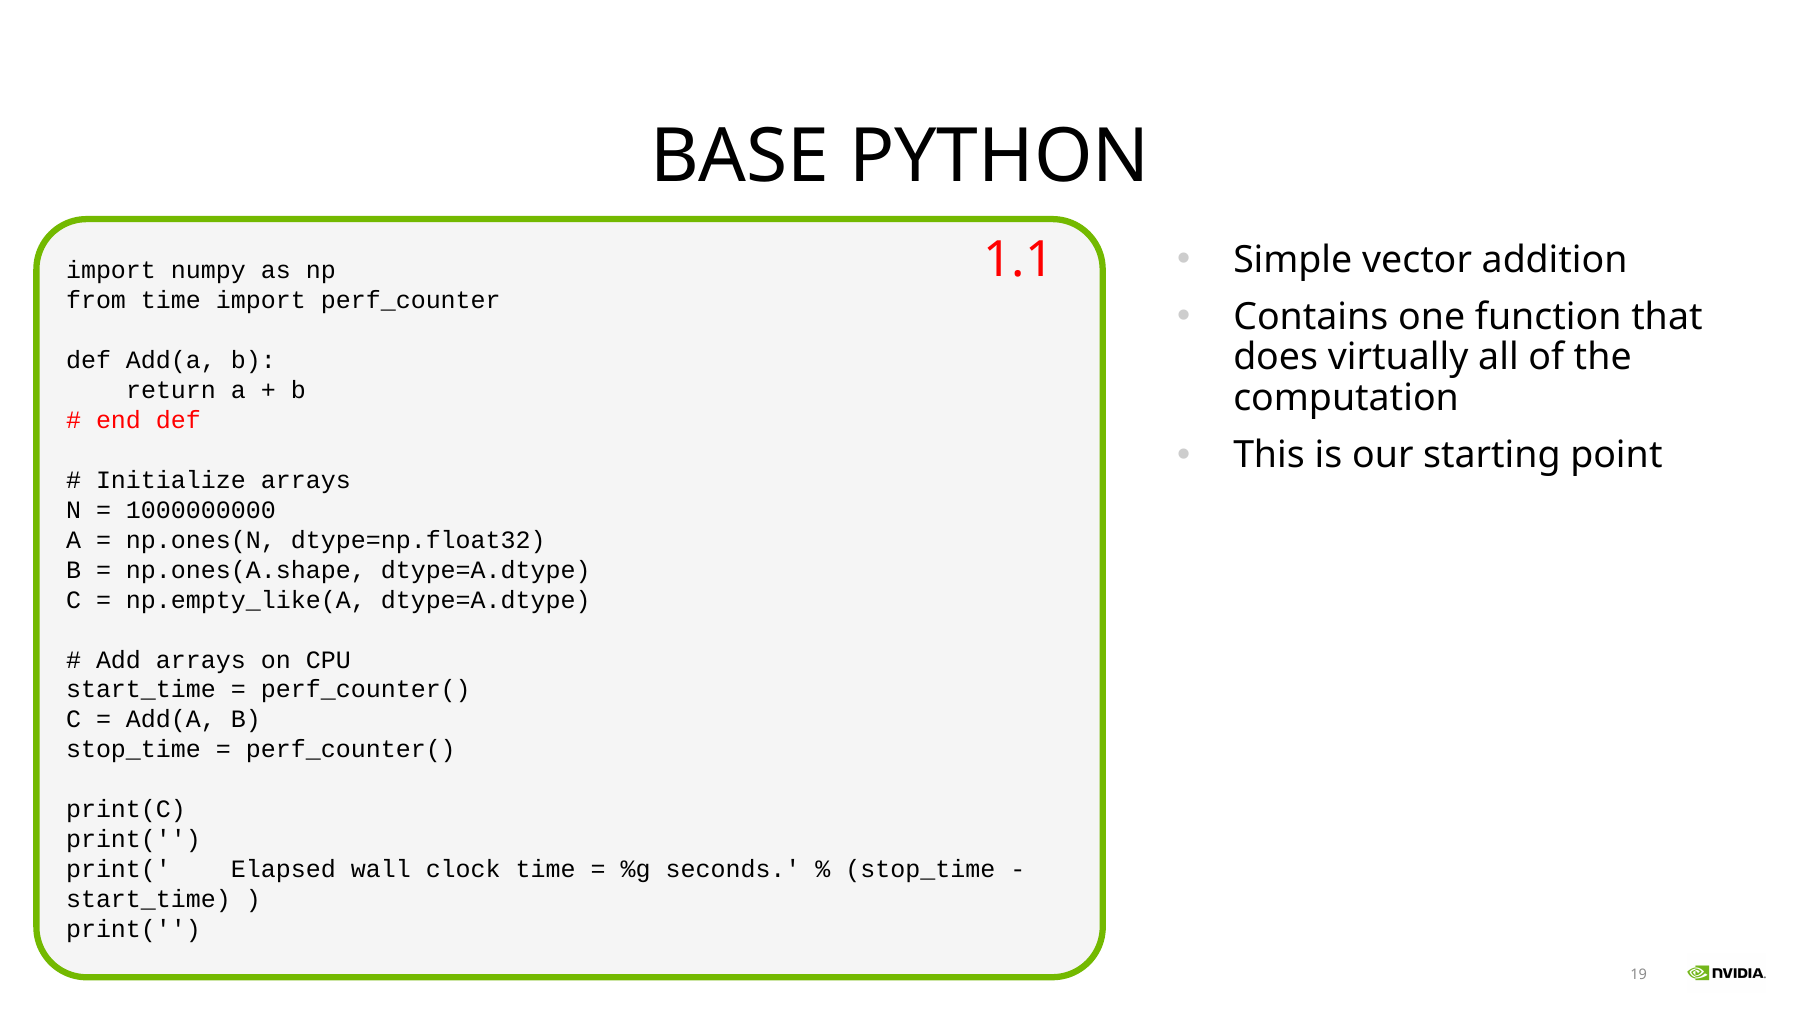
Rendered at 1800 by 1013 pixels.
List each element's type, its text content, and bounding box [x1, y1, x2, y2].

text_box 1.1 [966, 223, 1071, 296]
title Base Python [81, 108, 1719, 206]
text_box import numpy as np from time import perf_counter def Add(a, b): return a + b # end def # Initialize arrays N = 1000000000 A = np.ones(N, dtype=np.float32) B = np.ones(A.shape, dtype=A.dtype) C = np.empty_like(A, dtype=A.dtype) # Add arrays on CPU start_time = perf_counter() C = Add(A, B) stop_time = perf_counter() print(C) print('') print(' Elapsed wall clock time = %g seconds.' % (stop_time - start_time) ) print('') [35, 218, 1104, 979]
picture [1687, 953, 1766, 993]
list Simple vector addition Contains one function that does virtually all of the computation This is our starting point [1161, 232, 1751, 966]
